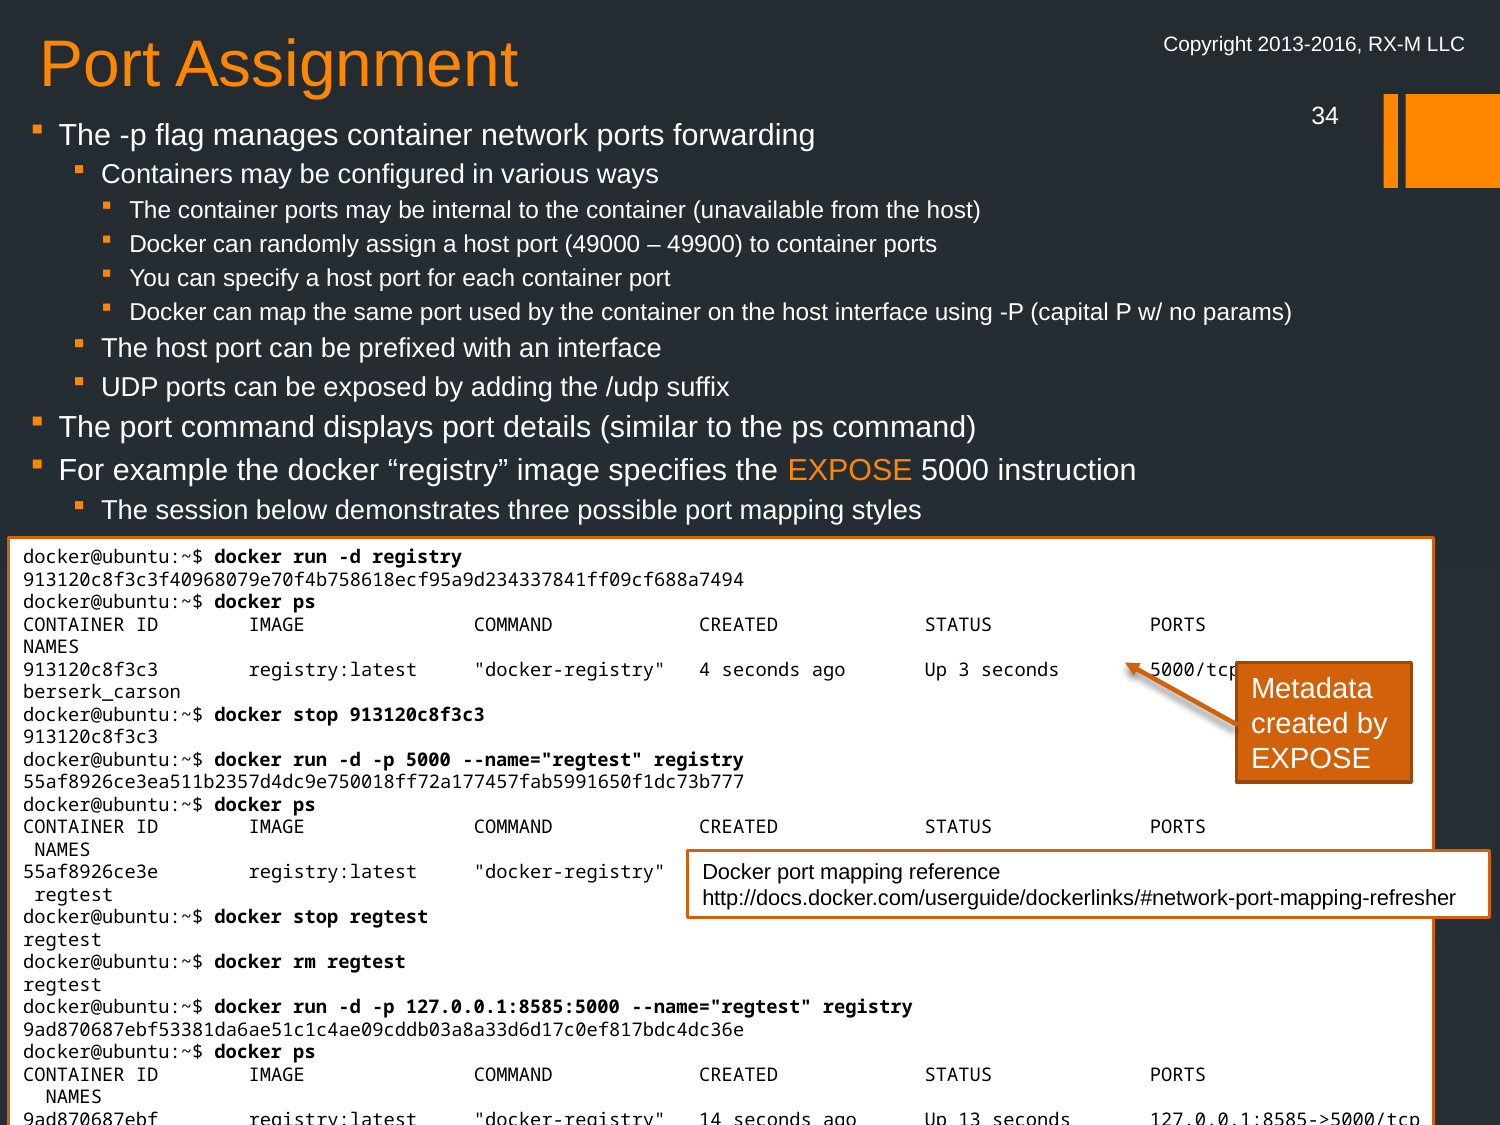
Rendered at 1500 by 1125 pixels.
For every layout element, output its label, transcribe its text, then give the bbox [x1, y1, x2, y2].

text_box docker@ubuntu:~$ docker run -d registry 913120c8f3c3f40968079e70f4b758618ecf95a9d234337841ff09cf688a7494 docker@ubuntu:~$ docker ps CONTAINER ID IMAGE COMMAND CREATED STATUS PORTS NAMES 913120c8f3c3 registry:latest "docker-registry" 4 seconds ago Up 3 seconds 5000/tcp berserk_carson docker@ubuntu:~$ docker stop 913120c8f3c3 913120c8f3c3 docker@ubuntu:~$ docker run -d -p 5000 --name="regtest" registry 55af8926ce3ea511b2357d4dc9e750018ff72a177457fab5991650f1dc73b777 docker@ubuntu:~$ docker ps CONTAINER ID IMAGE COMMAND CREATED STATUS PORTS NAMES 55af8926ce3e registry:latest "docker-registry" 3 seconds ago Up 2 seconds 0.0.0.0:49154->5000/tcp regtest docker@ubuntu:~$ docker stop regtest regtest docker@ubuntu:~$ docker rm regtest regtest docker@ubuntu:~$ docker run -d -p 127.0.0.1:8585:5000 --name="regtest" registry 9ad870687ebf53381da6ae51c1c4ae09cddb03a8a33d6d17c0ef817bdc4dc36e docker@ubuntu:~$ docker ps CONTAINER ID IMAGE COMMAND CREATED STATUS PORTS NAMES 9ad870687ebf registry:latest "docker-registry" 14 seconds ago Up 13 seconds 127.0.0.1:8585->5000/tcp regtest docker@ubuntu:~$ docker port regtest 5000/tcp -> 127.0.0.1:8585 [7, 536, 1435, 1125]
slide_number 34 [1199, 90, 1355, 140]
text_box Docker port mapping reference http://docs.docker.com/userguide/dockerlinks/#network-port-mapping-refresher [686, 849, 1491, 919]
footer Copyright 2013-2016, RX-M LLC [1111, 30, 1481, 80]
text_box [1124, 661, 1238, 726]
text_box Metadata created by EXPOSE [1235, 661, 1413, 784]
list The -p flag manages container network ports forwarding Containers may be configured in various ways The container ports may be internal to the container (unavailable from the host) Docker can randomly assign a host port (49000 – 49900) to container ports You can specify a host port for each container port Docker can map the same port used by the container on the host interface using -P (capital P w/ no params) The host port can be prefixed with an interface UDP ports can be exposed by adding the /udp suffix The port command displays port details (similar to the ps command) For example the docker “registry” image specifies the EXPOSE 5000 instruction The session below demonstrates three possible port mapping styles [8, 107, 1490, 538]
title Port Assignment [24, 12, 1225, 107]
